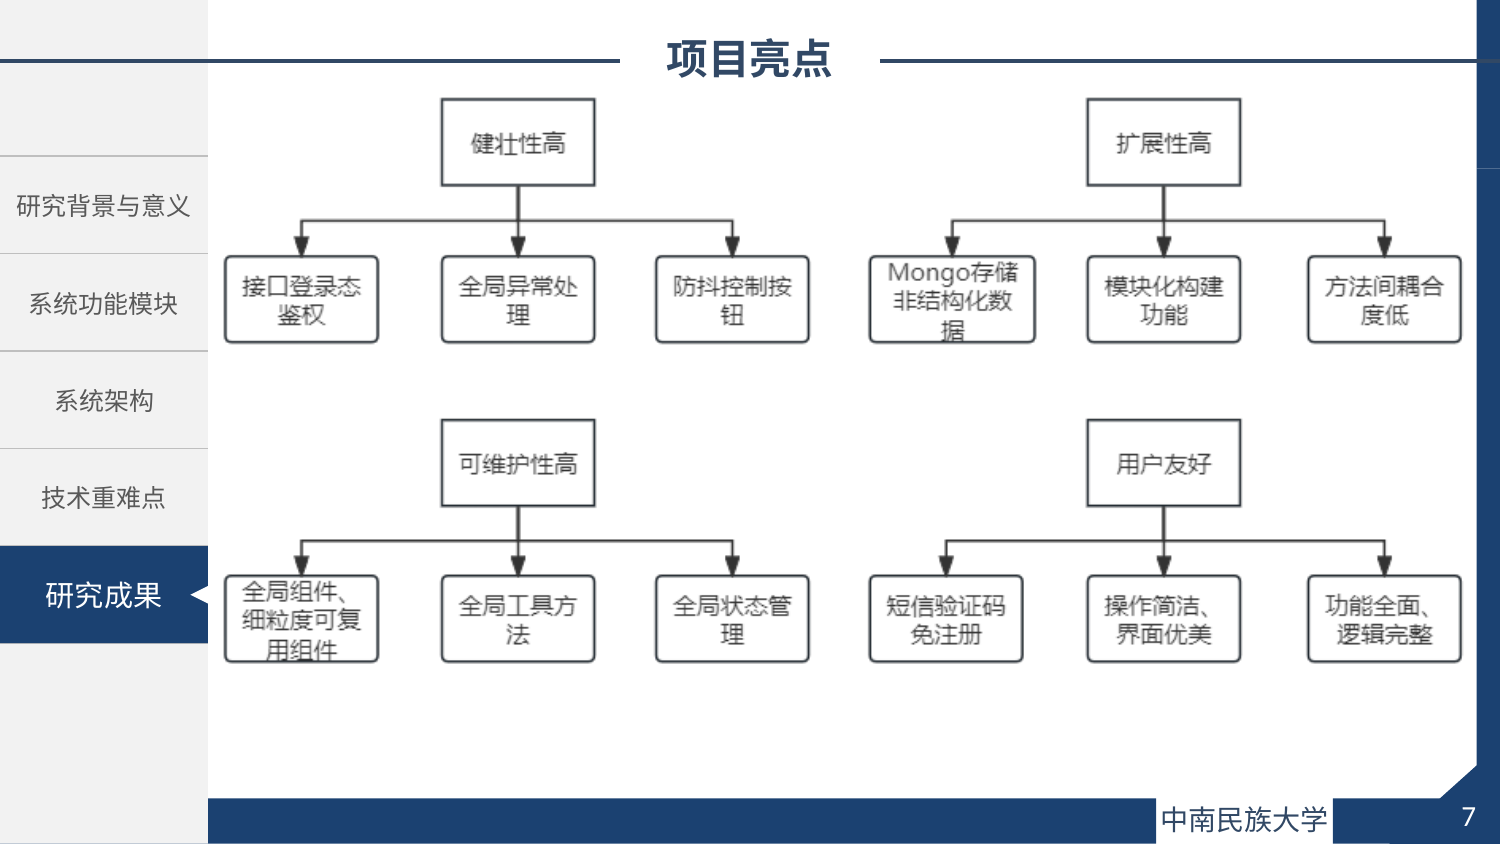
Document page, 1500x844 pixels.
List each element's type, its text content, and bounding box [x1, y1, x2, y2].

text_box 项目亮点 [620, 25, 880, 55]
picture [185, 60, 1500, 703]
